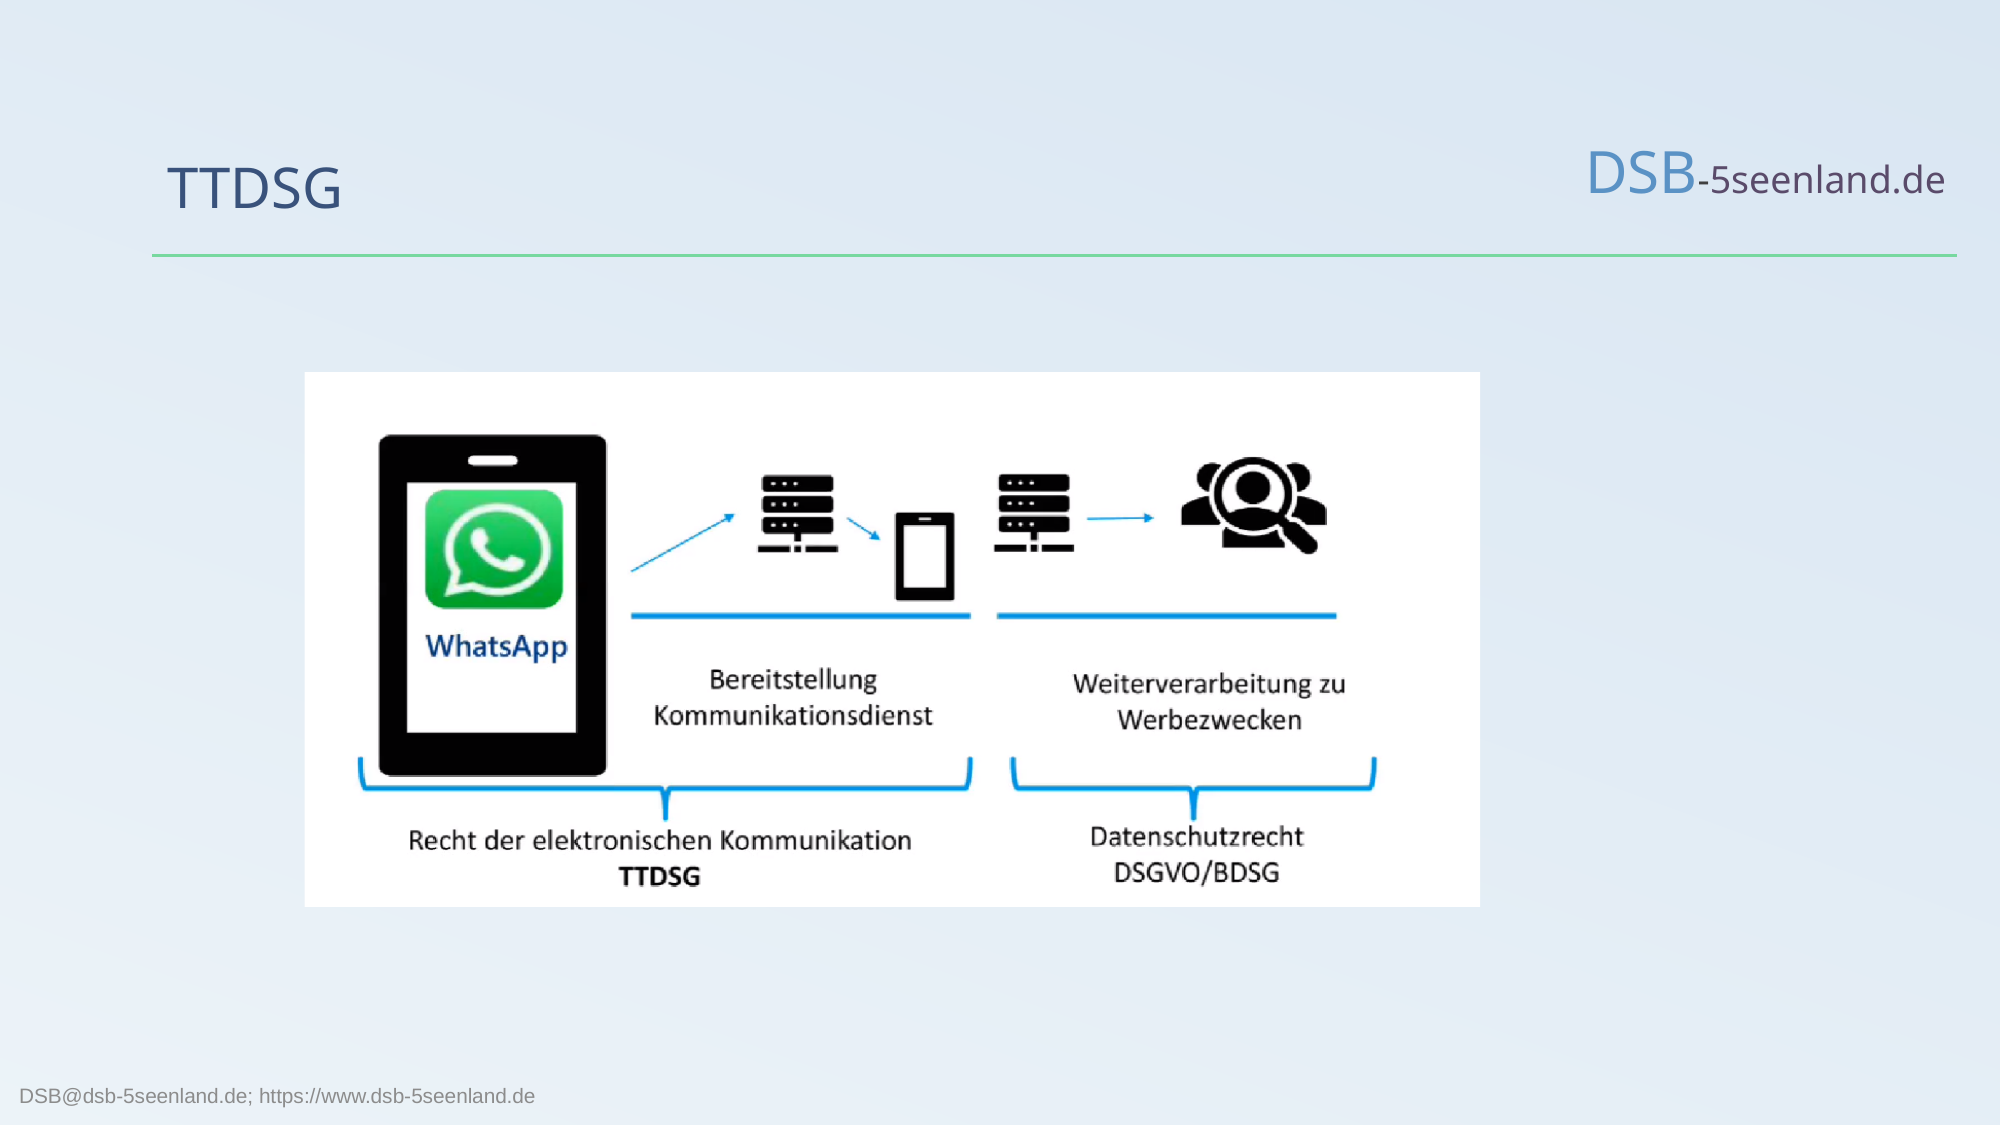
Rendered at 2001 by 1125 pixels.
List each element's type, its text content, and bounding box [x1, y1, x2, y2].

picture [304, 372, 1481, 907]
title TTDSG [152, 51, 1953, 227]
footer DSB@dsb-5seenland.de; https://www.dsb-5seenland.de [4, 1065, 685, 1125]
